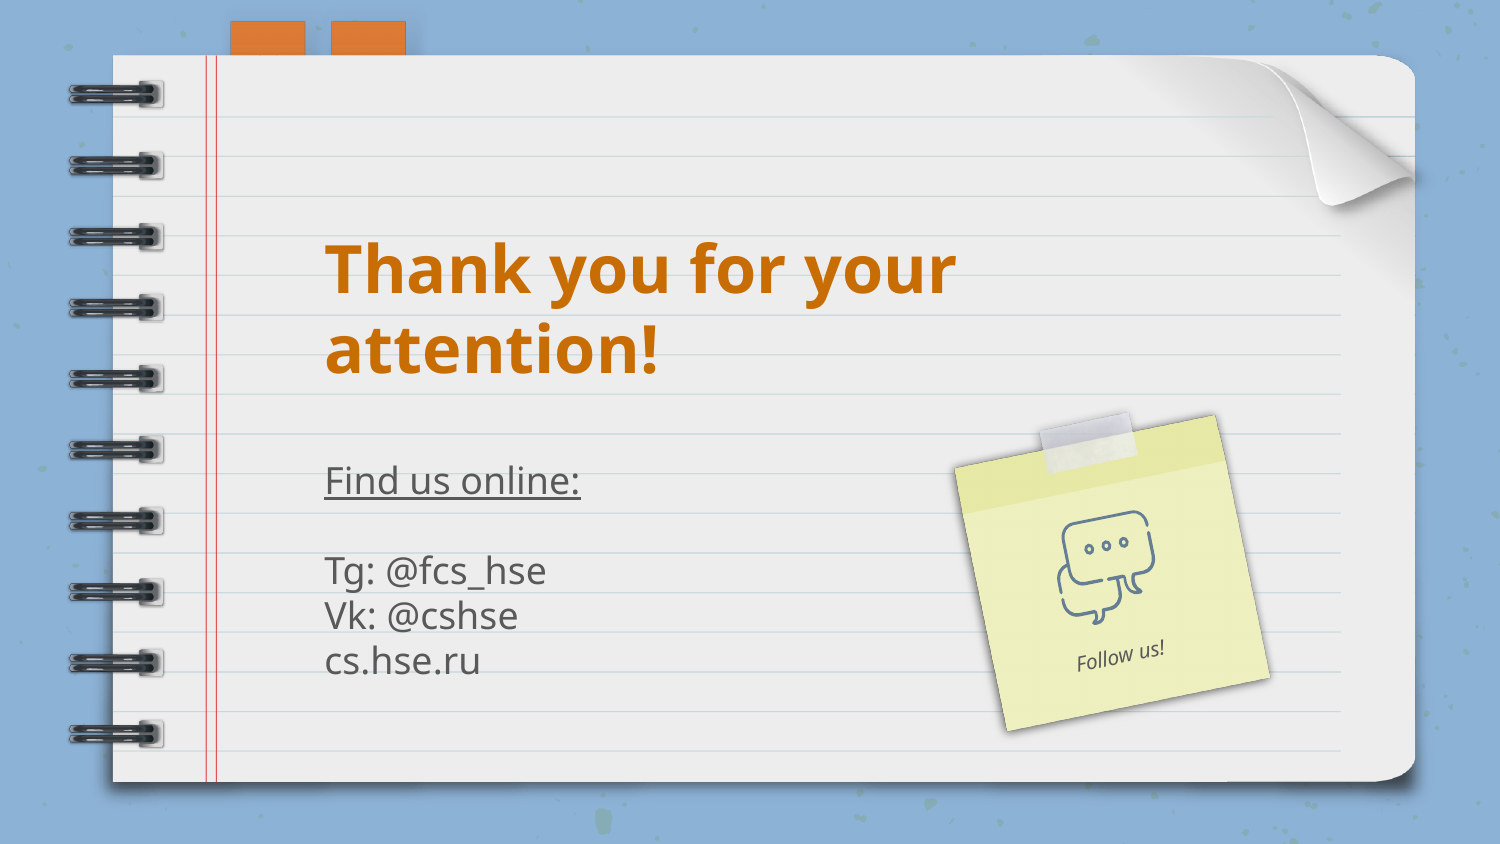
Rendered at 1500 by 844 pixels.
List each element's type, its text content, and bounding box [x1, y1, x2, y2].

subtitle Thank you for your attention! Find us online: Tg: @fcs_hse Vk: @cshse cs.hse.ru [309, 211, 1301, 732]
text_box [1055, 516, 1157, 623]
title Follow us! [1258, 648, 1265, 681]
picture [63, 0, 1437, 822]
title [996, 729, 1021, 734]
